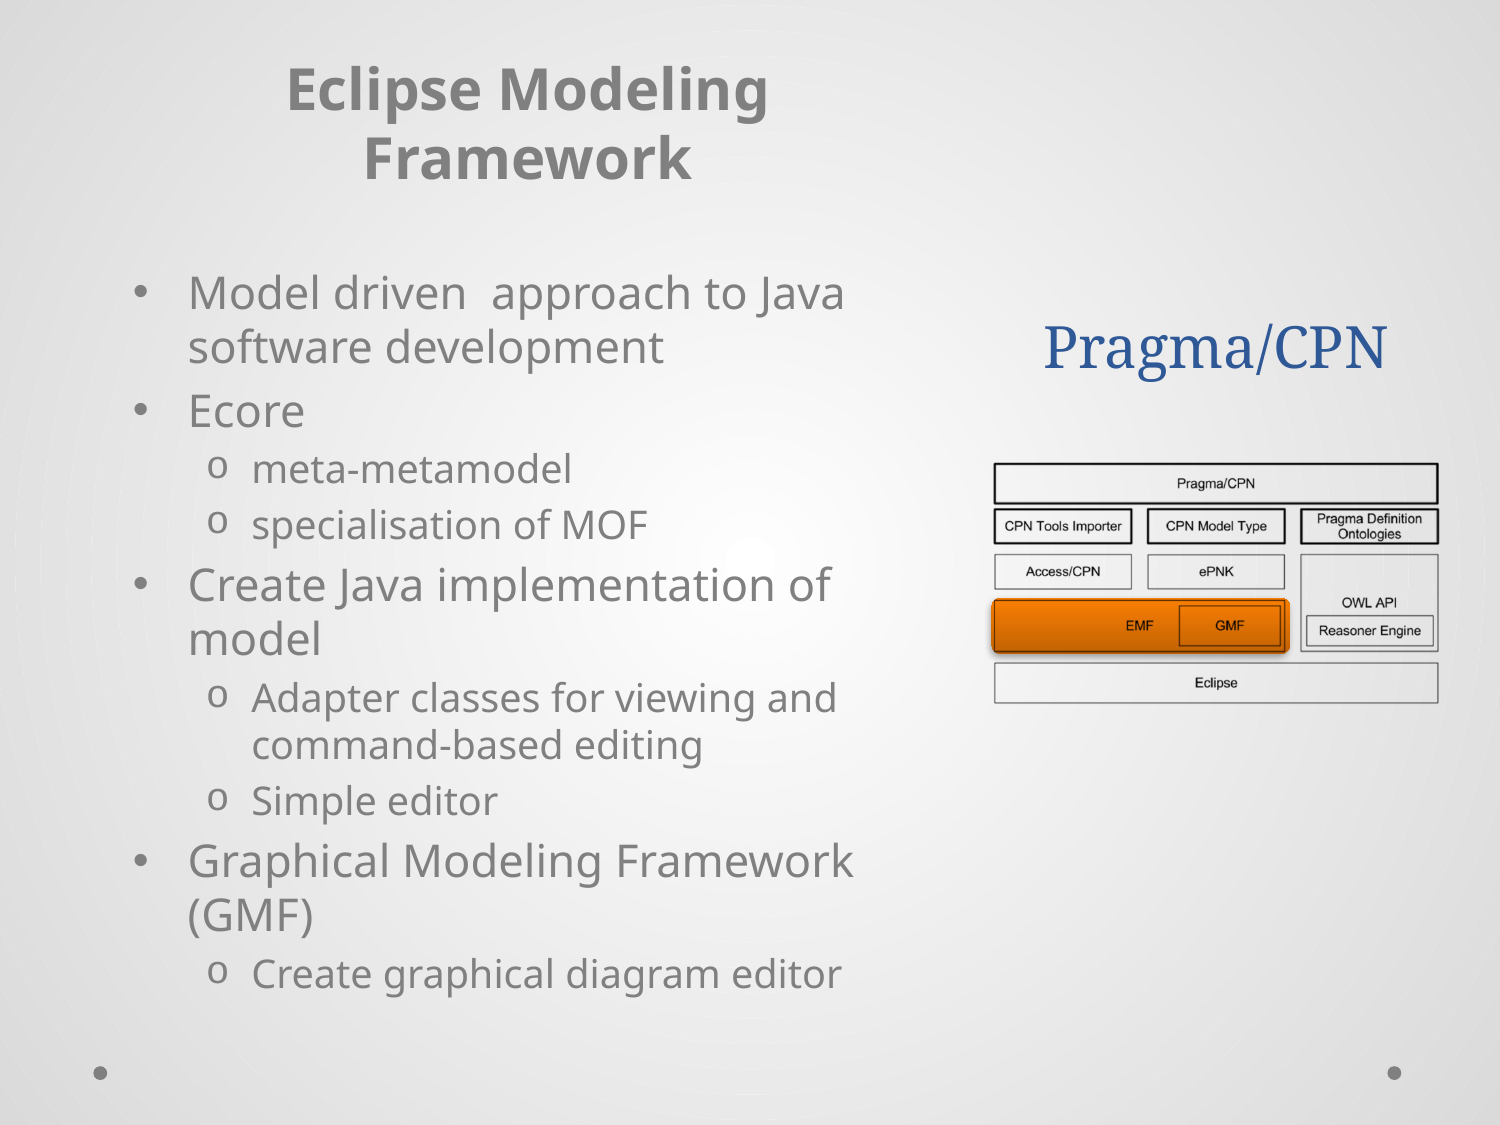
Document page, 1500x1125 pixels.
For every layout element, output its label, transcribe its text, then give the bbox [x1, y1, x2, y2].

picture [985, 455, 1441, 711]
list Eclipse Modeling Framework Model driven approach to Java software development Ecore meta-metamodel specialisation of MOF Create Java implementation of model Adapter classes for viewing and command-based editing Simple editor Graphical Modeling Framework (GMF) Create graphical diagram editor [117, 44, 938, 1005]
title Pragma/CPN [969, 43, 1463, 388]
